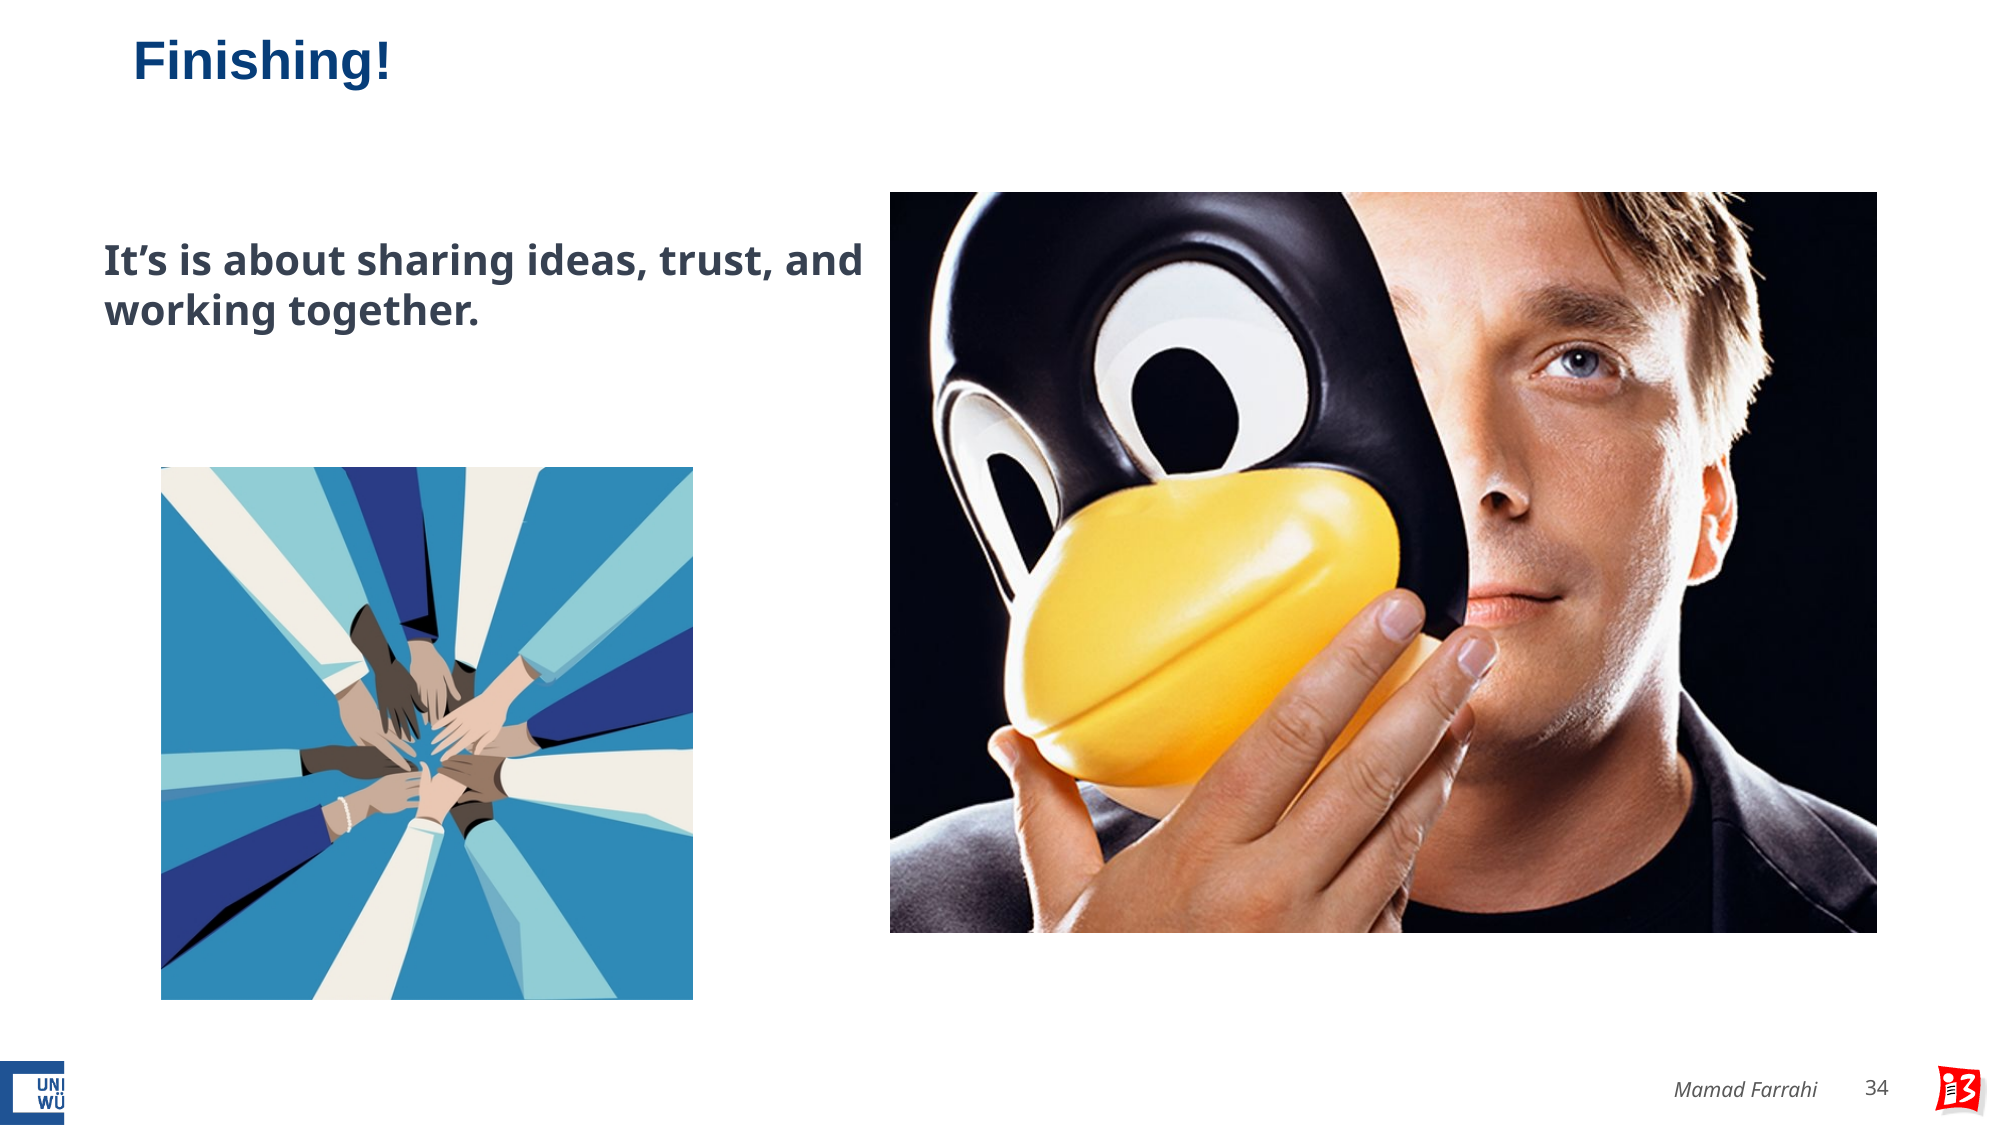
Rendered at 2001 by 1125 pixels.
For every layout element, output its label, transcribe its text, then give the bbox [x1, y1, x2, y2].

picture [890, 192, 1878, 933]
slide_number 34 [1832, 1070, 1922, 1108]
picture [0, 1061, 65, 1125]
picture [161, 467, 694, 1000]
text_box It’s is about sharing ideas, trust, and working together. [89, 226, 885, 341]
title Finishing! [117, 4, 1867, 112]
